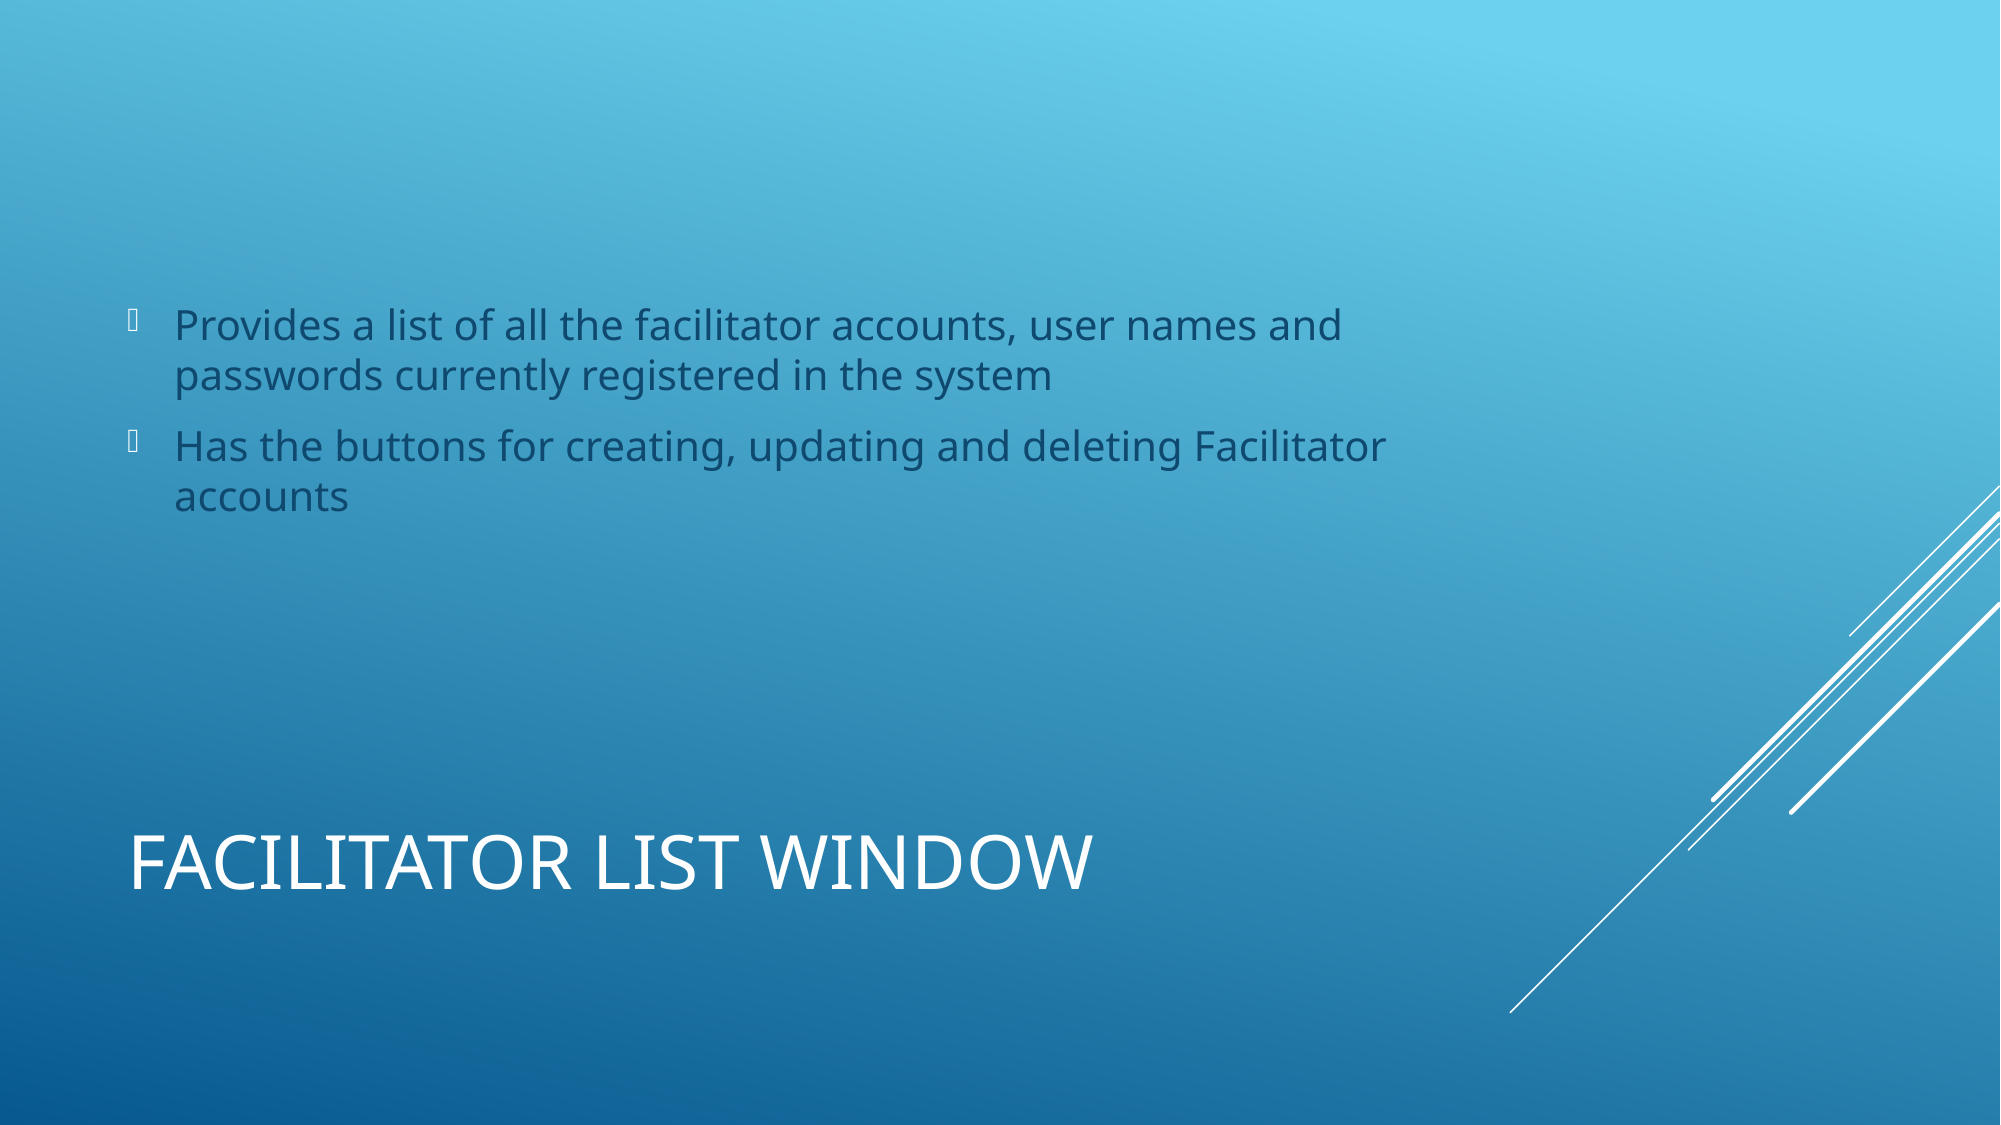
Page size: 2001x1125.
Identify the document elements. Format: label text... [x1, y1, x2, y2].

title FACILITATOR LIST WINDOW [112, 736, 1513, 984]
list Provides a list of all the facilitator accounts, user names and passwords currently registered in the system Has the buttons for creating, updating and deleting Facilitator accounts [112, 112, 1513, 706]
